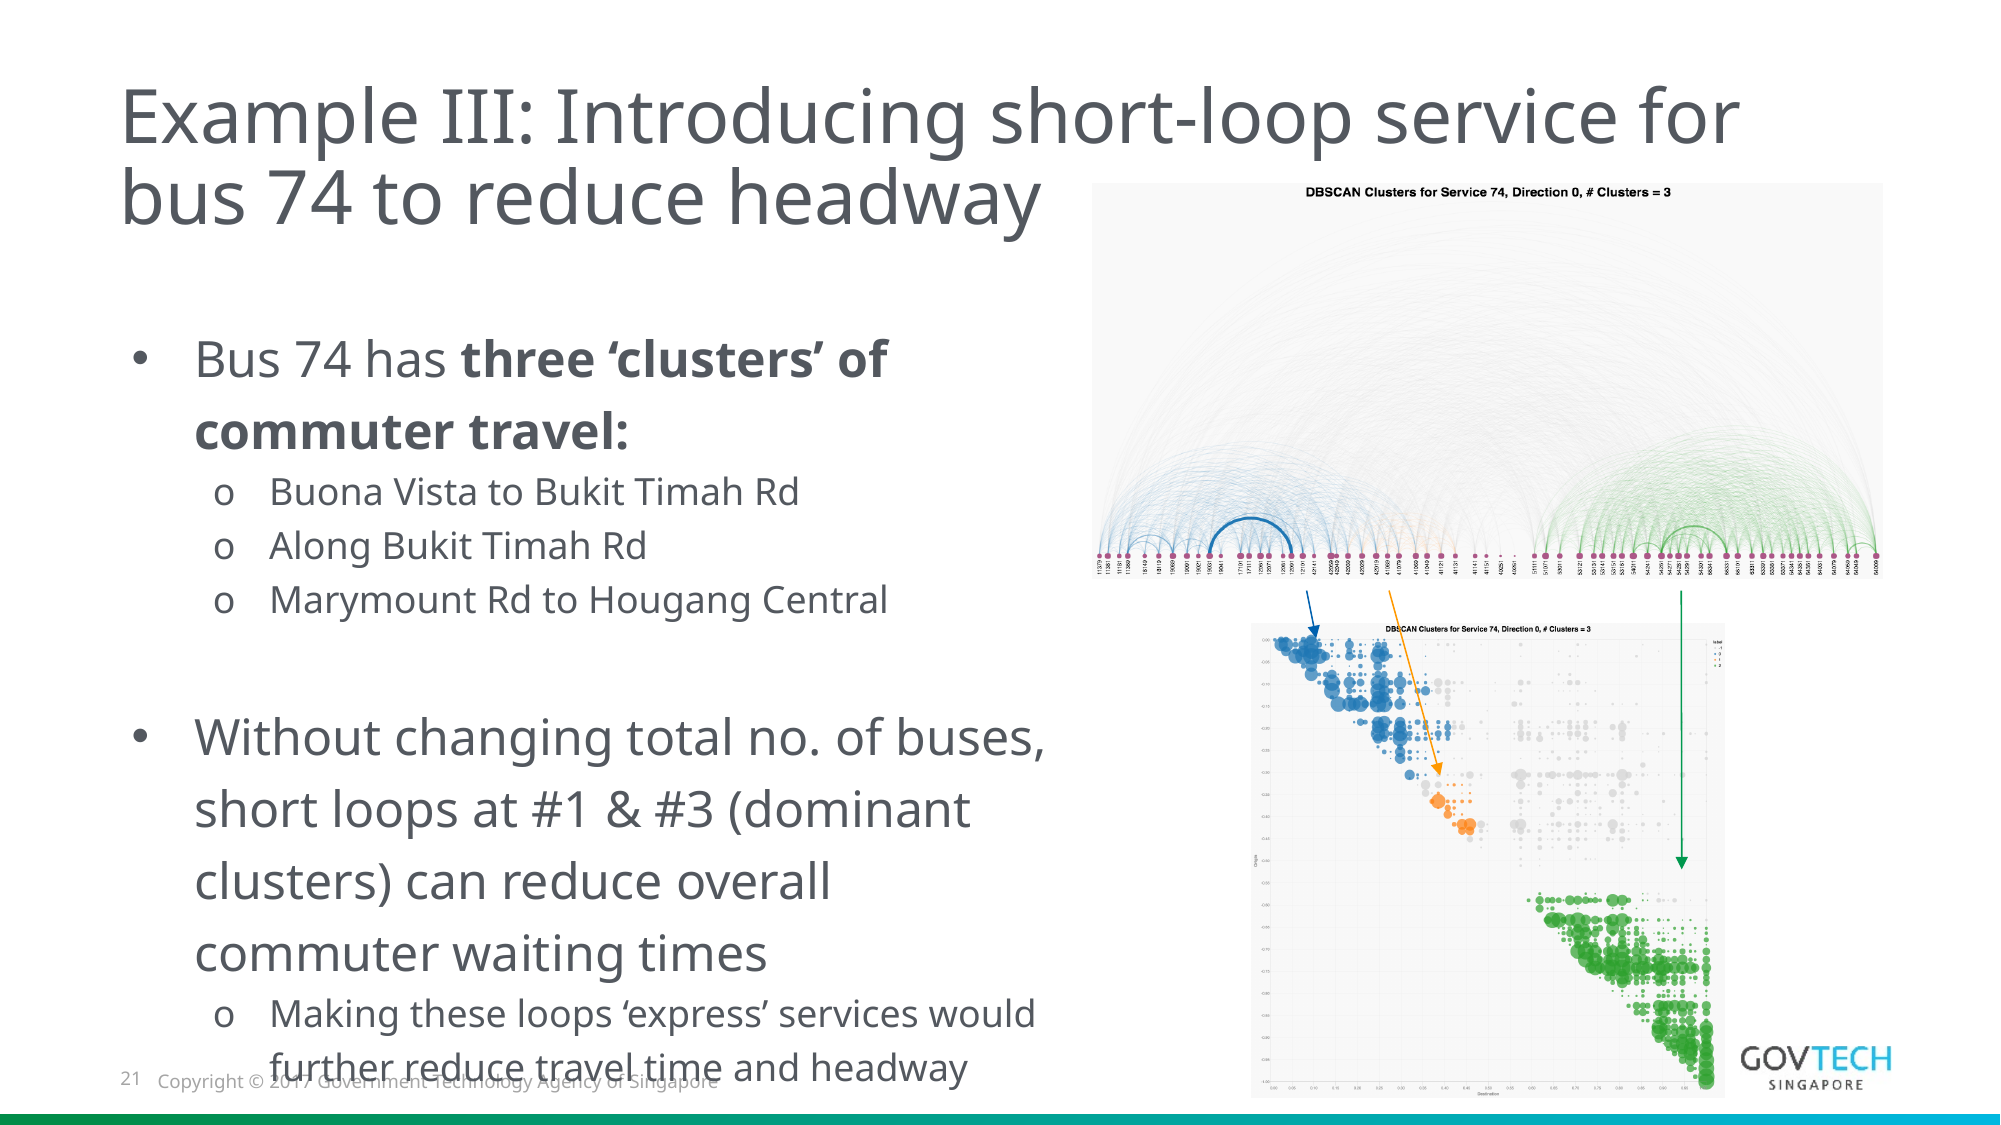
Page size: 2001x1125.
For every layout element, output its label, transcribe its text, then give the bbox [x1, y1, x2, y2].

picture [1250, 623, 1725, 1098]
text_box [1388, 590, 1441, 776]
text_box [1306, 590, 1317, 639]
list Bus 74 has three ‘clusters’ of commuter travel: Buona Vista to Bukit Timah Rd Along Bukit Timah Rd Marymount Rd to Hougang Central Without changing total no. of buses, short loops at #1 & #3 (dominant clusters) can reduce overall commuter waiting times Making these loops ‘express’ services would further reduce travel time and headway [99, 295, 1101, 962]
picture [1740, 1046, 1892, 1091]
picture [1092, 183, 1884, 580]
slide_number 21 [99, 1062, 164, 1098]
title Example III: Introducing short-loop service for bus 74 to reduce headway [99, 59, 1891, 170]
